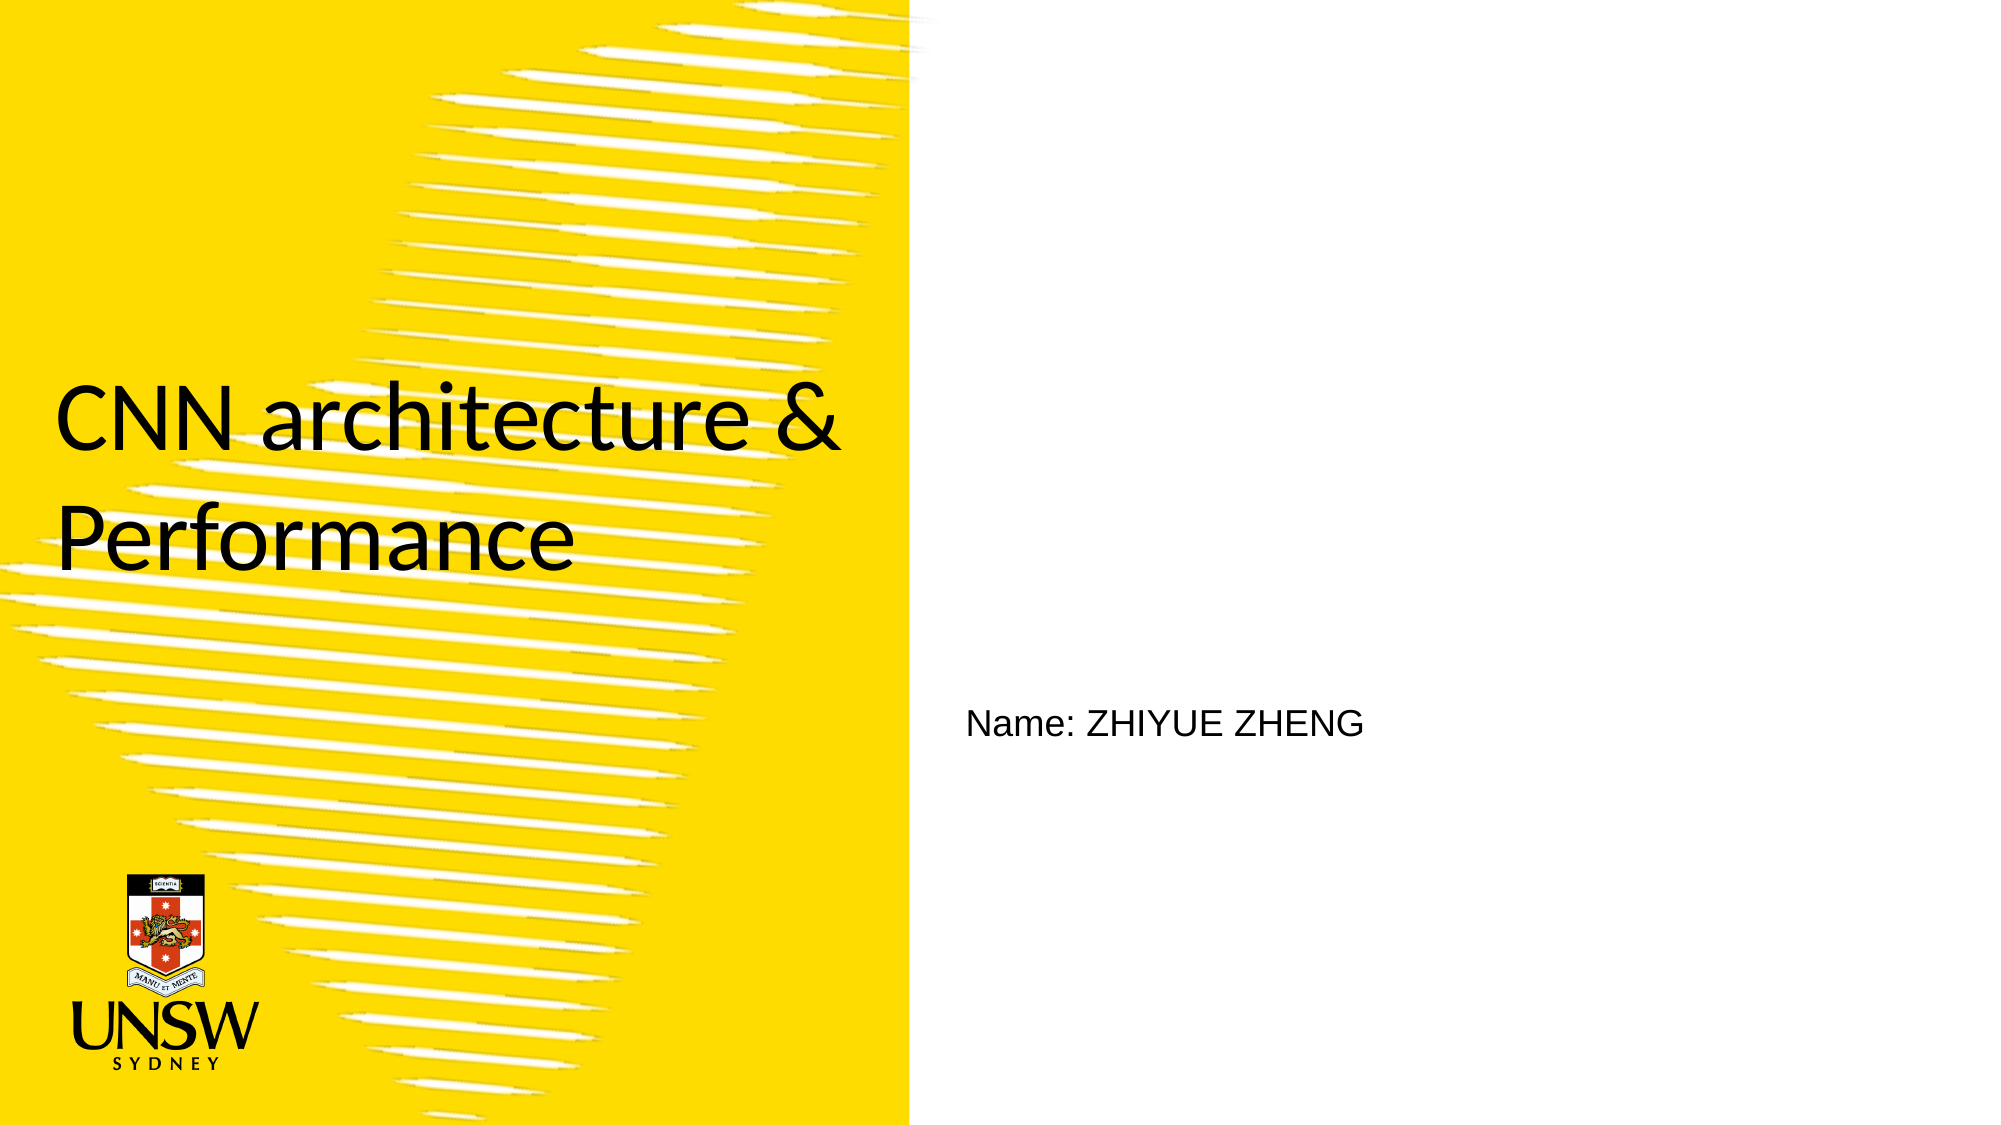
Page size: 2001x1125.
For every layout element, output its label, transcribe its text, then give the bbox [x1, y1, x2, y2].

text_box Name: ZHIYUE ZHENG [950, 691, 1727, 752]
text_box CNN architecture & Performance [40, 342, 893, 598]
picture [61, 850, 269, 1094]
